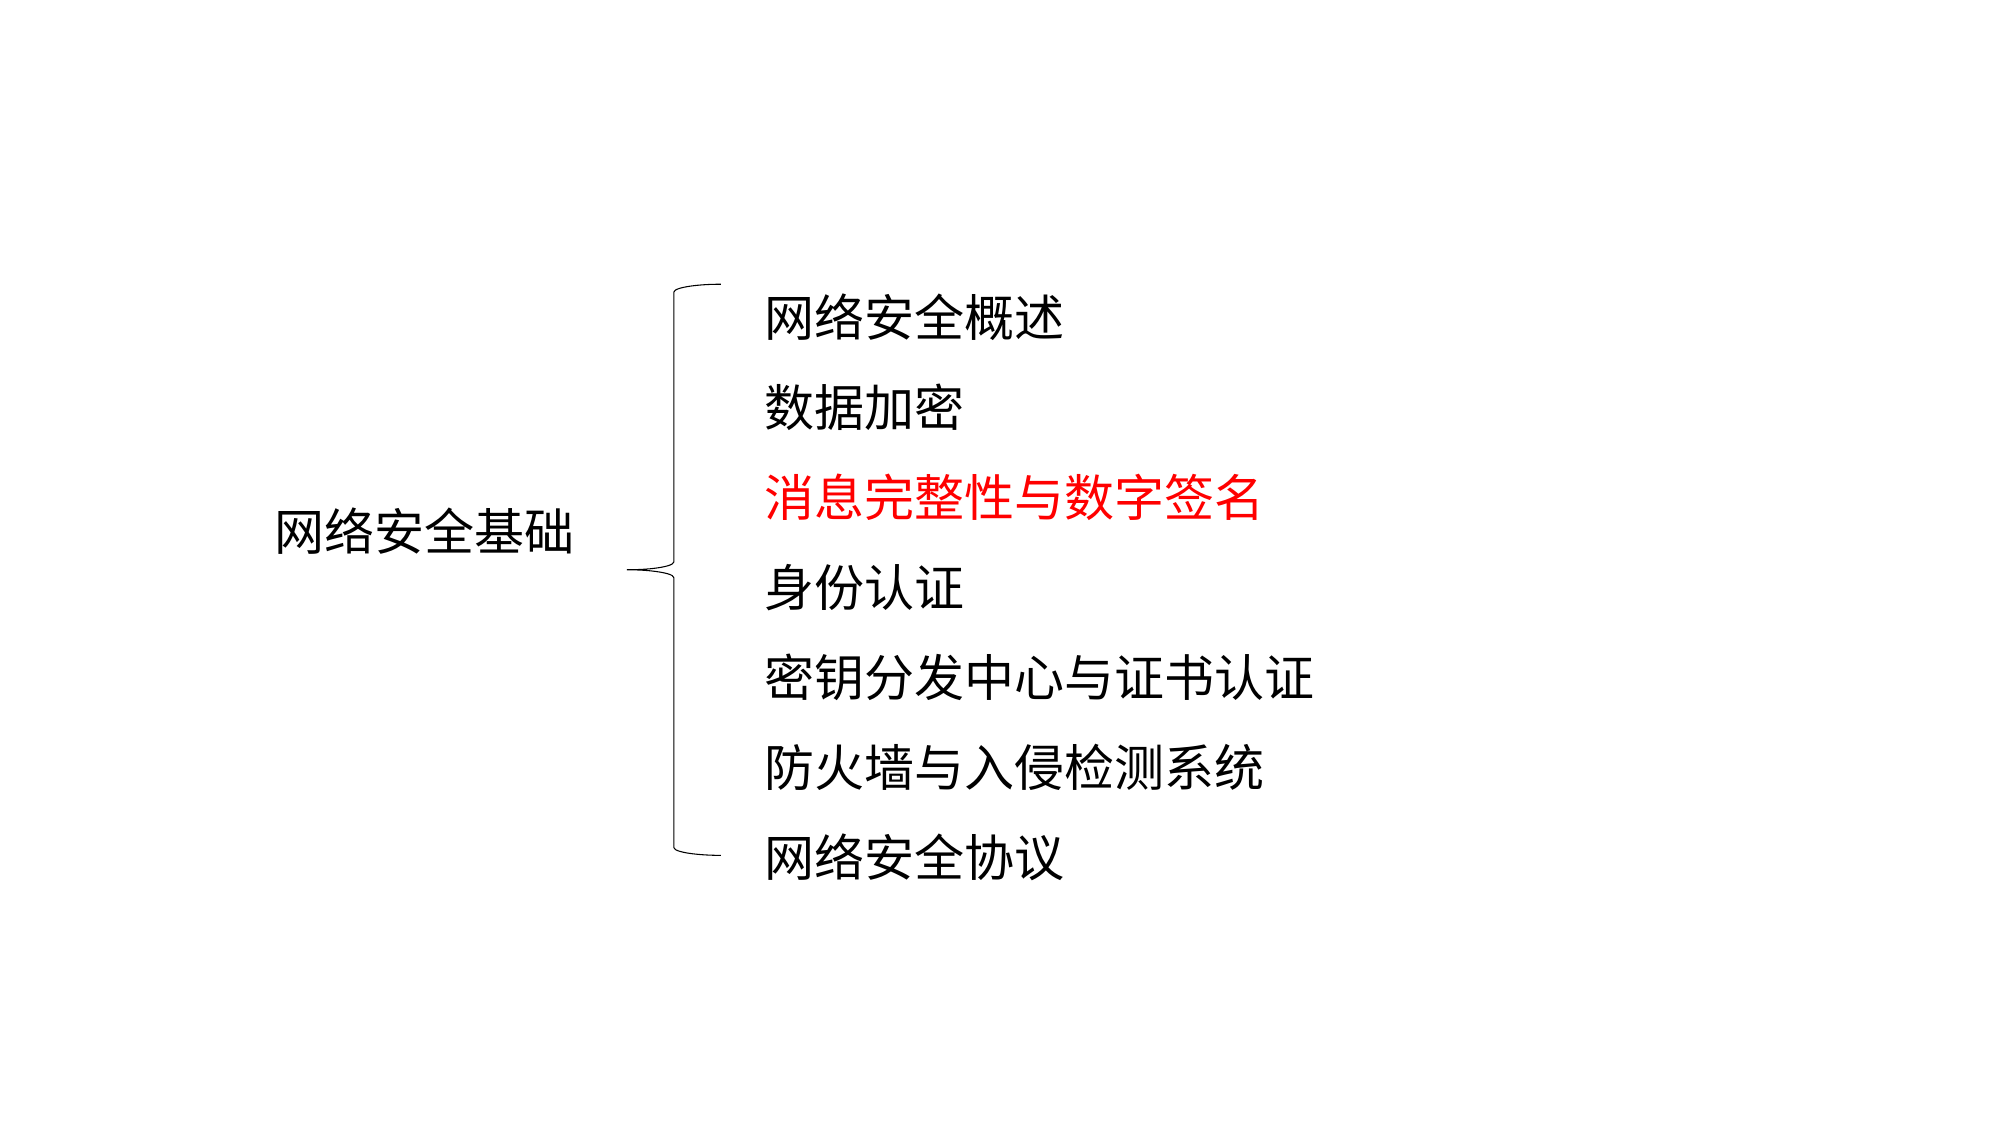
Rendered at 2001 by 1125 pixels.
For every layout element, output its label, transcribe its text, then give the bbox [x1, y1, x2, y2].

text_box [626, 283, 721, 856]
text_box 网络安全基础 [259, 493, 650, 568]
text_box 网络安全概述 数据加密 消息完整性与数字签名 身份认证 密钥分发中心与证书认证 防火墙与入侵检测系统 网络安全协议 [749, 249, 1494, 895]
